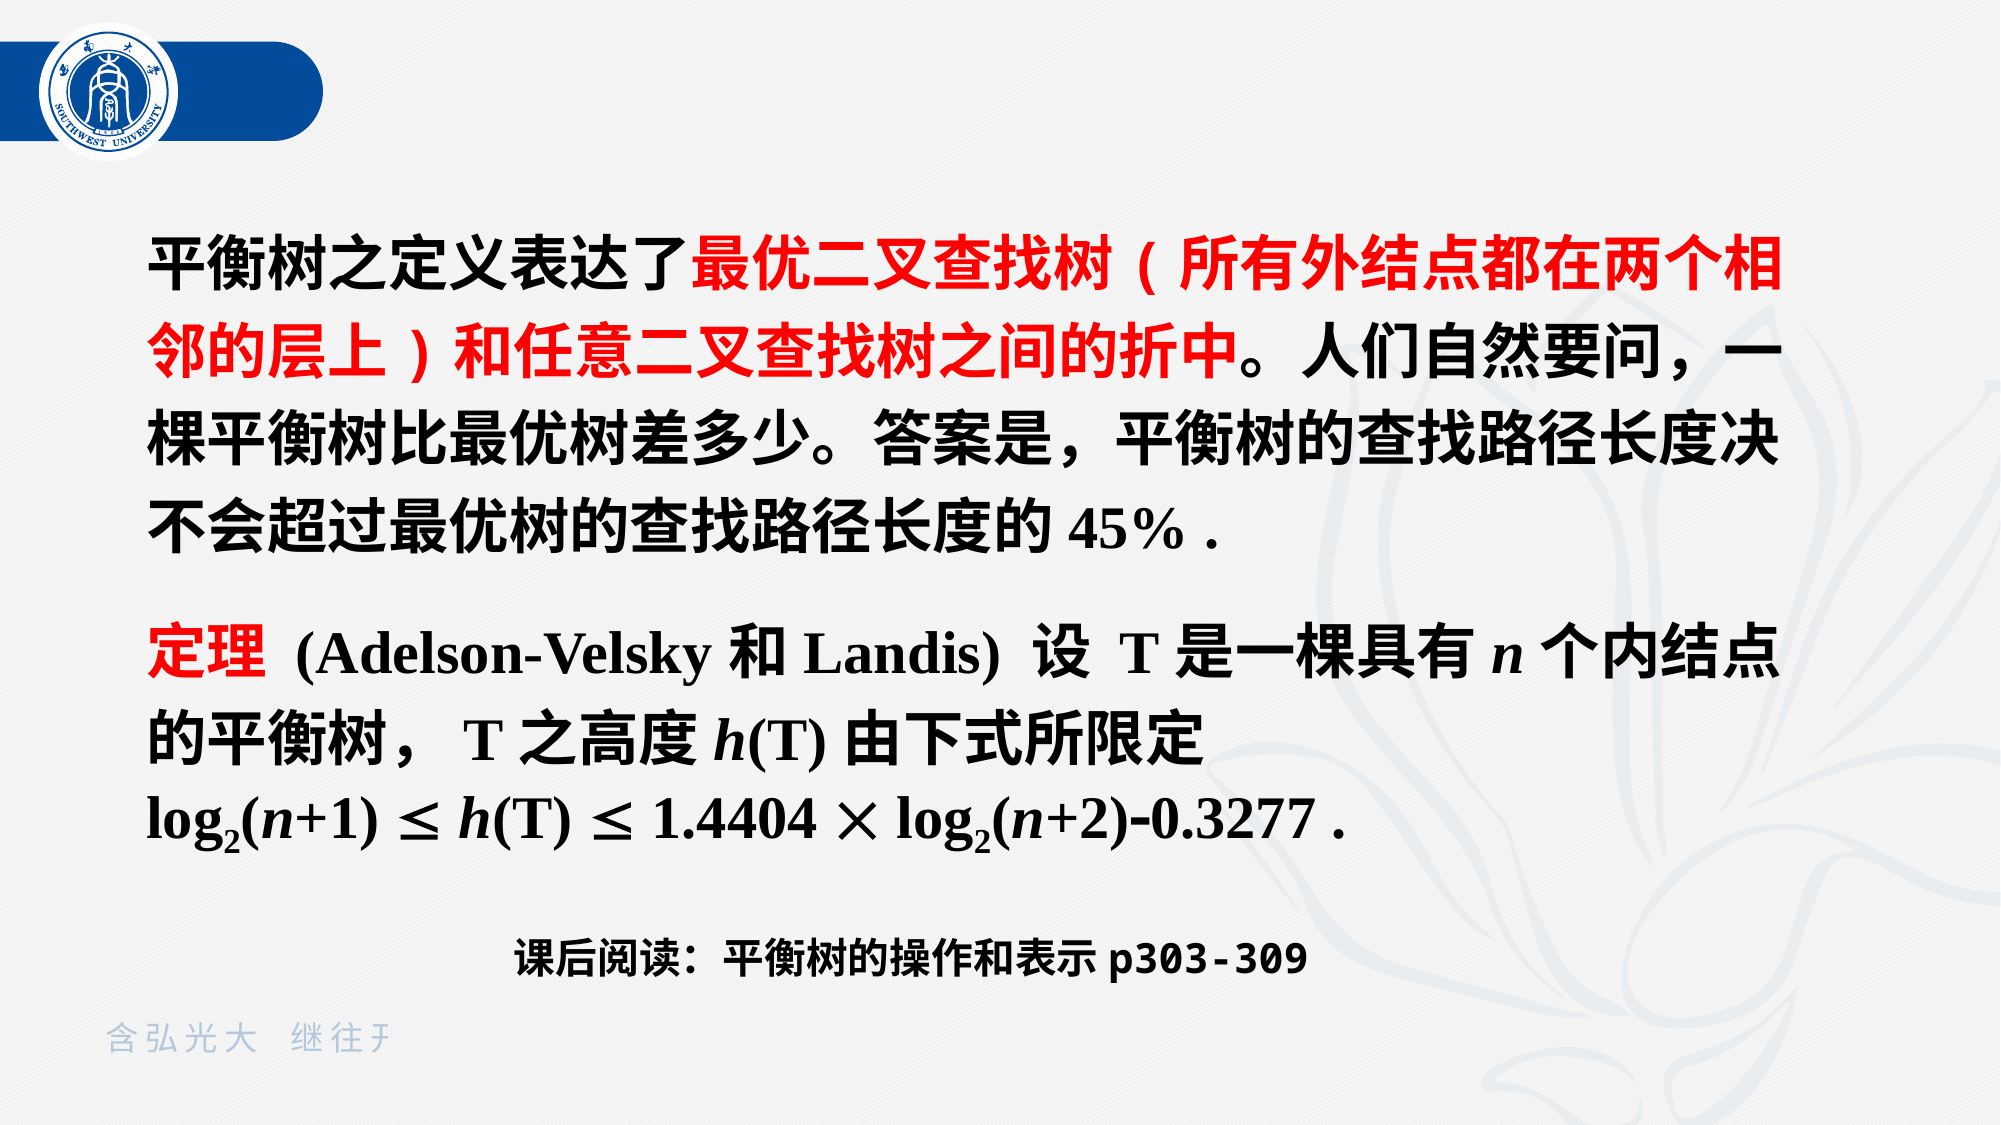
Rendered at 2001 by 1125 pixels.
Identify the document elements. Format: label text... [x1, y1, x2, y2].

text_box 课后阅读：平衡树的操作和表示p303-309 [499, 909, 1324, 989]
text_box 平衡树之定义表达了最优二叉查找树(所有外结点都在两个相邻的层上)和任意二叉查找树之间的折中。人们自然要问，一棵平衡树比最优树差多少。答案是，平衡树的查找路径长度决不会超过最优树的查找路径长度的45% . 定理 (Adelson-Velsky和Landis) 设 T是一棵具有n个内结点的平衡树，T之高度h(T)由下式所限定 log2(n+1)  h(T)  1.4404  log2(n+2)0.3277 . [131, 202, 1853, 868]
